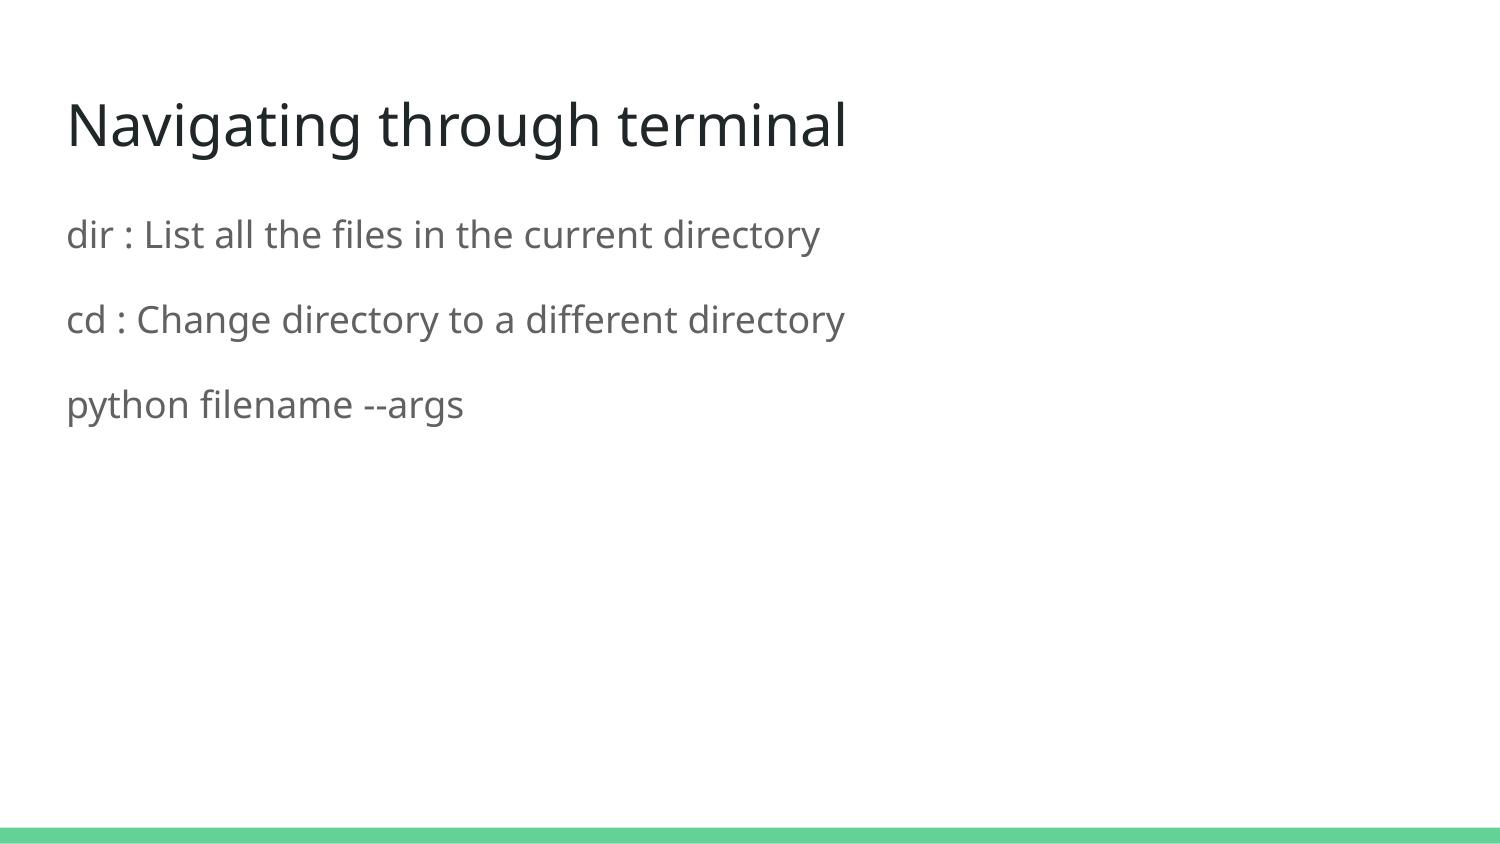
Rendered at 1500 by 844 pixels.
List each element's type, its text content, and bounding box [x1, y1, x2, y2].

list dir : List all the files in the current directory cd : Change directory to a different directory python filename --args [51, 189, 1449, 750]
title Navigating through terminal [51, 72, 1449, 167]
